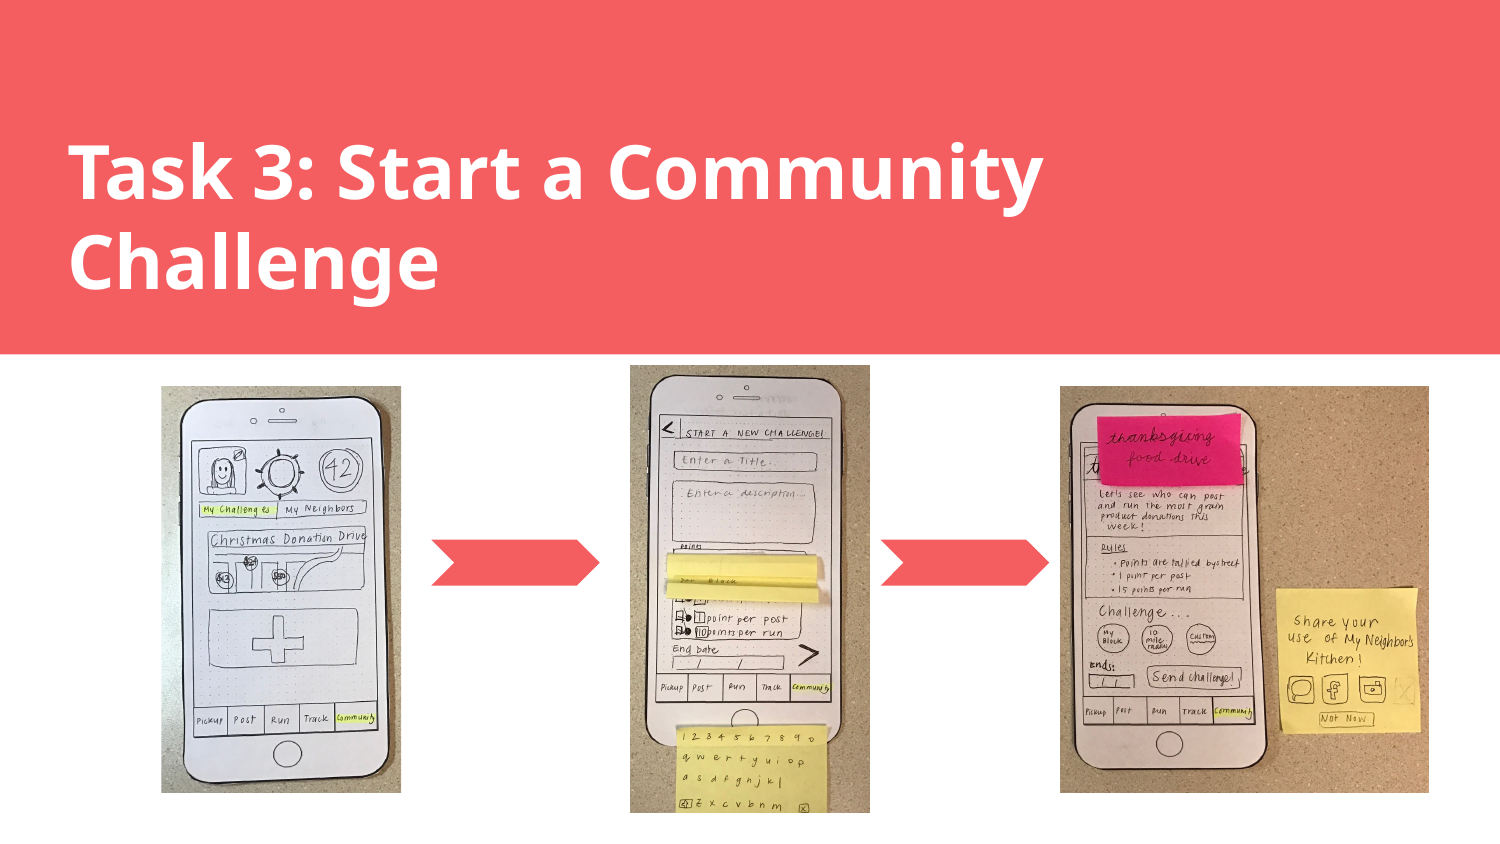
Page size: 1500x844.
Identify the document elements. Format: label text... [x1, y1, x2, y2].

picture [161, 385, 402, 793]
text_box [431, 539, 600, 586]
picture [1059, 385, 1430, 793]
title Task 3: Start a Community Challenge [52, 60, 1190, 320]
text_box [880, 539, 1050, 586]
picture [629, 365, 871, 813]
